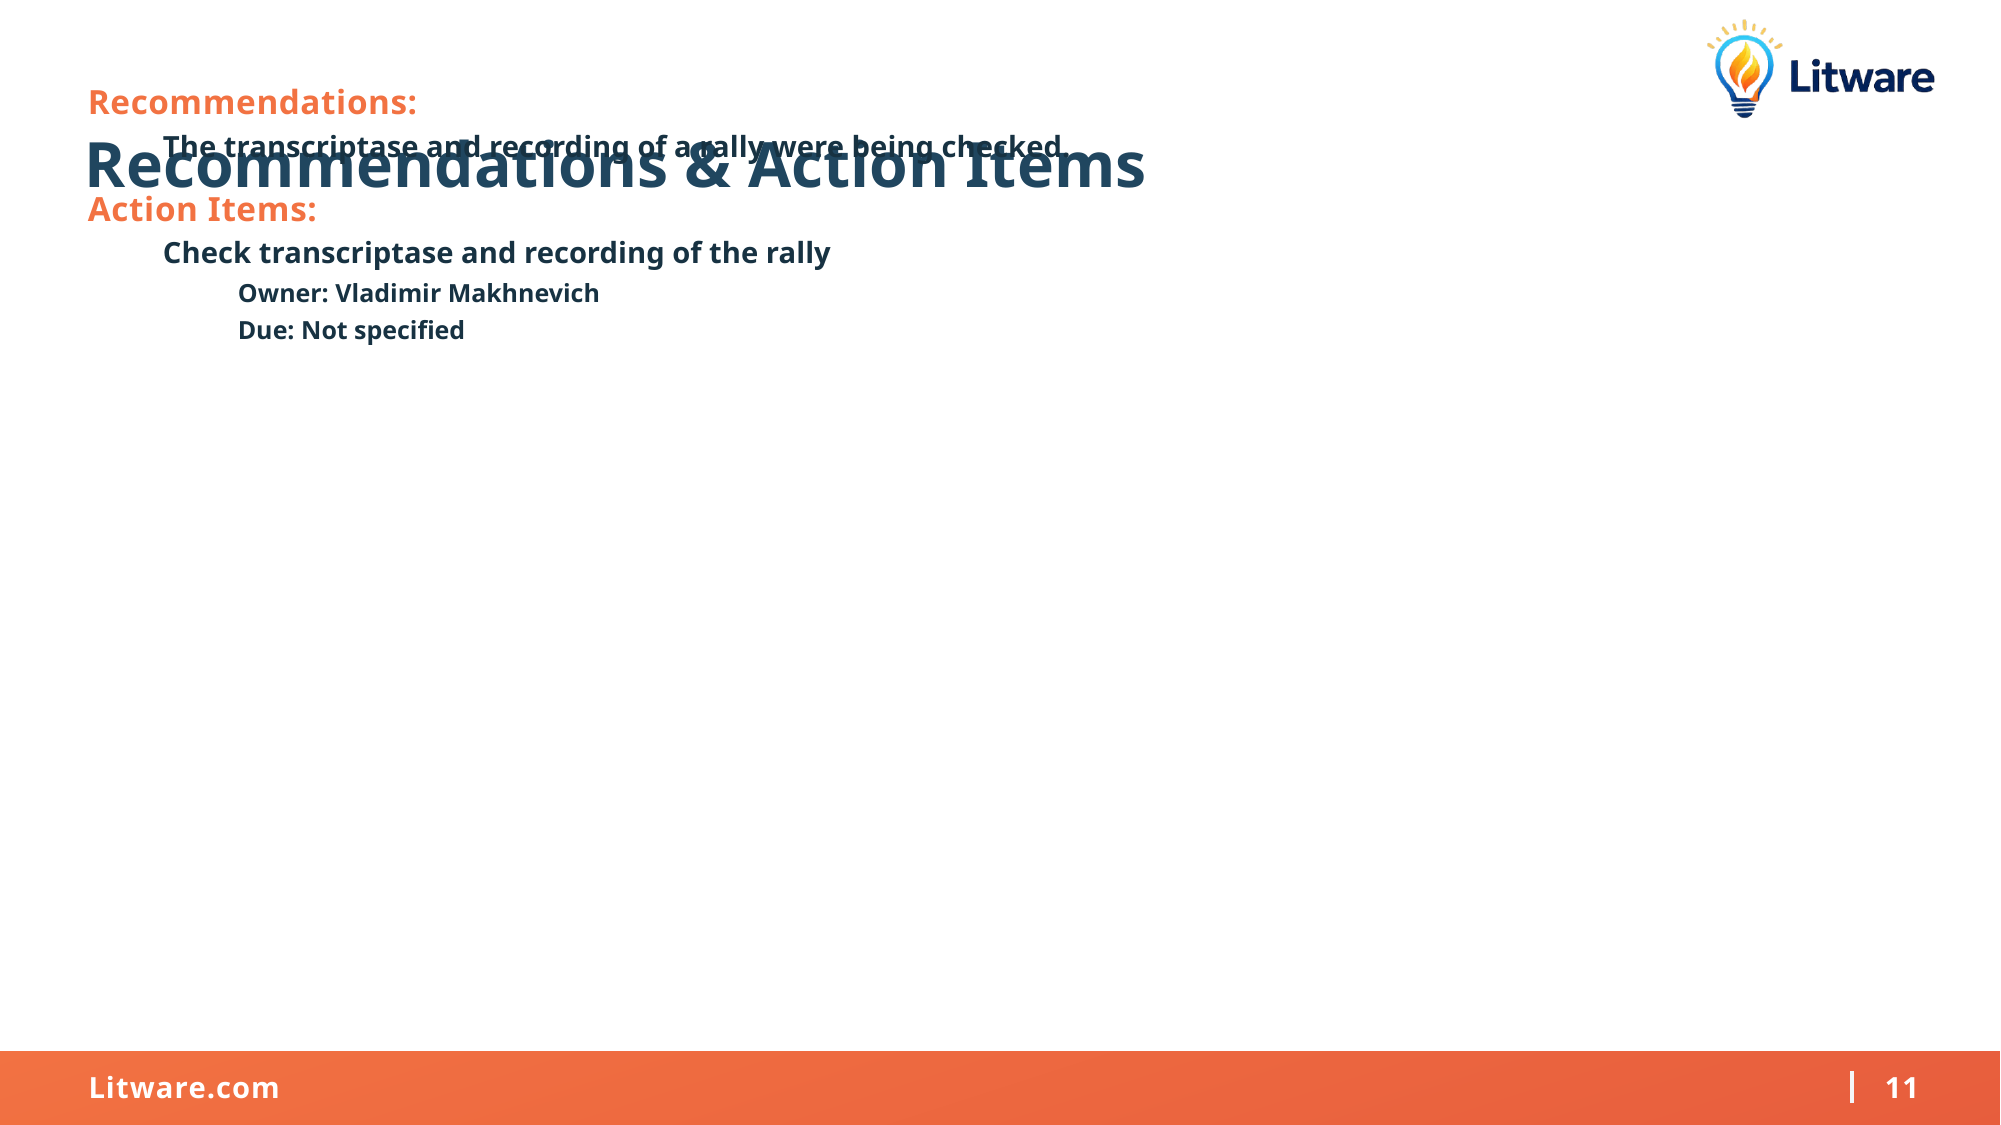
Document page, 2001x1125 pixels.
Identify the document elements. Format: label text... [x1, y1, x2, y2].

list Recommendations: The transcriptase and recording of a rally were being checked. Action Items: Check transcriptase and recording of the rally Owner: Vladimir Makhnevich Due: Not specified [87, 81, 1521, 123]
list Recommendations & Action Items [84, 125, 1518, 202]
picture [1673, 0, 1975, 143]
